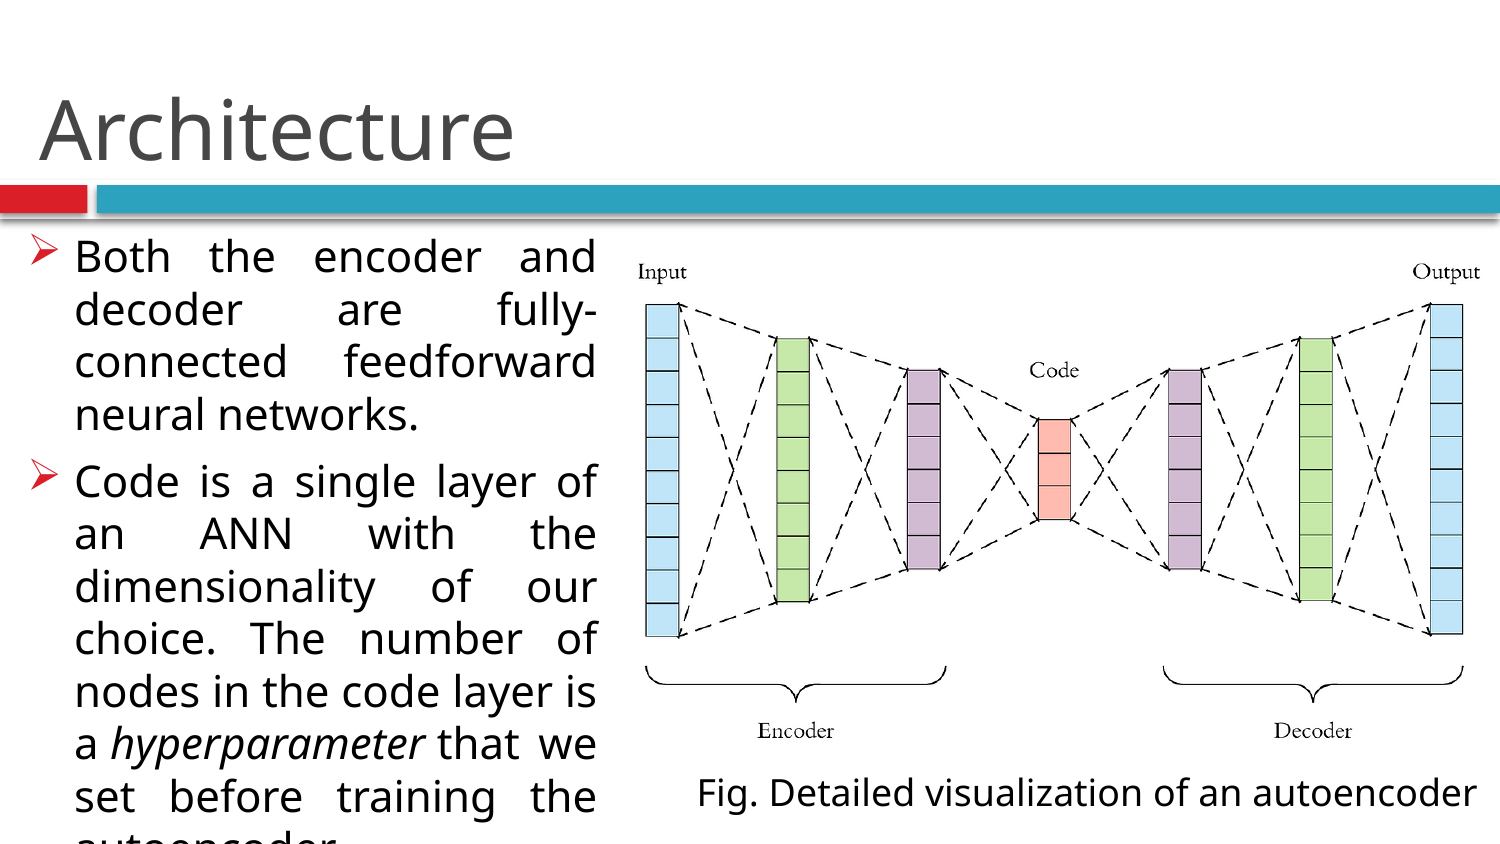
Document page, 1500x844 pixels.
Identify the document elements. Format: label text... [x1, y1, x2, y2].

text_box Fig. Detailed visualization of an autoencoder [681, 761, 1494, 821]
list Both the encoder and decoder are fully-connected feedforward neural networks. Code is a single layer of an ANN with the dimensionality of our choice. The number of nodes in the code layer is a hyperparameter that we set before training the autoencoder. [12, 221, 613, 810]
picture [631, 259, 1488, 748]
title Architecture [24, 19, 1438, 185]
